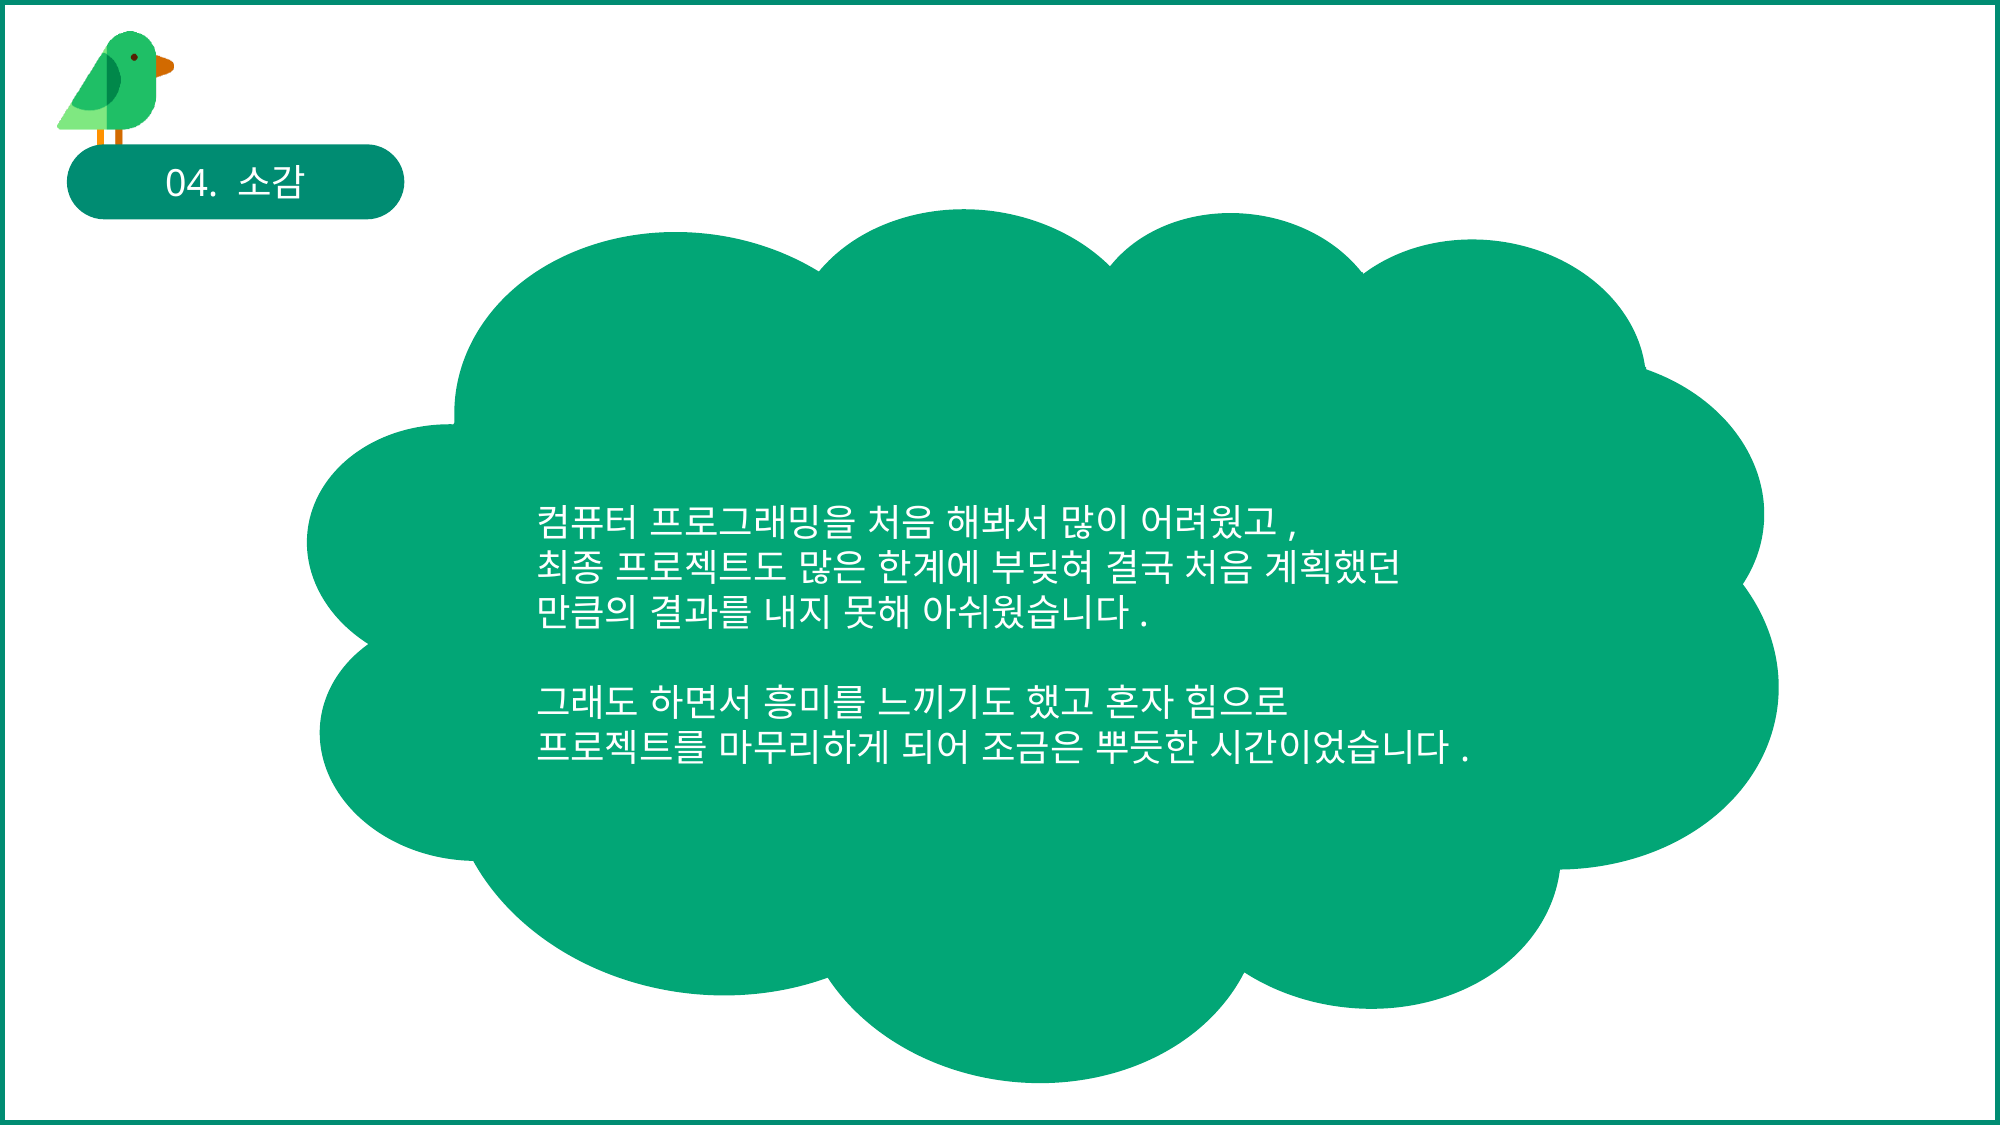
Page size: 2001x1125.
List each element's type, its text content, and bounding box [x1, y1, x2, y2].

text_box 컴퓨터 프로그래밍을 처음 해봐서 많이 어려웠고, 최종 프로젝트도 많은 한계에 부딪혀 결국 처음 계획했던 만큼의 결과를 내지 못해 아쉬웠습니다. 그래도 하면서 흥미를 느끼기도 했고 혼자 힘으로 프로젝트를 마무리하게 되어 조금은 뿌듯한 시간이었습니다. [521, 491, 1561, 776]
text_box [306, 209, 1779, 1084]
text_box [0, 0, 2000, 1125]
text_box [57, 31, 405, 220]
